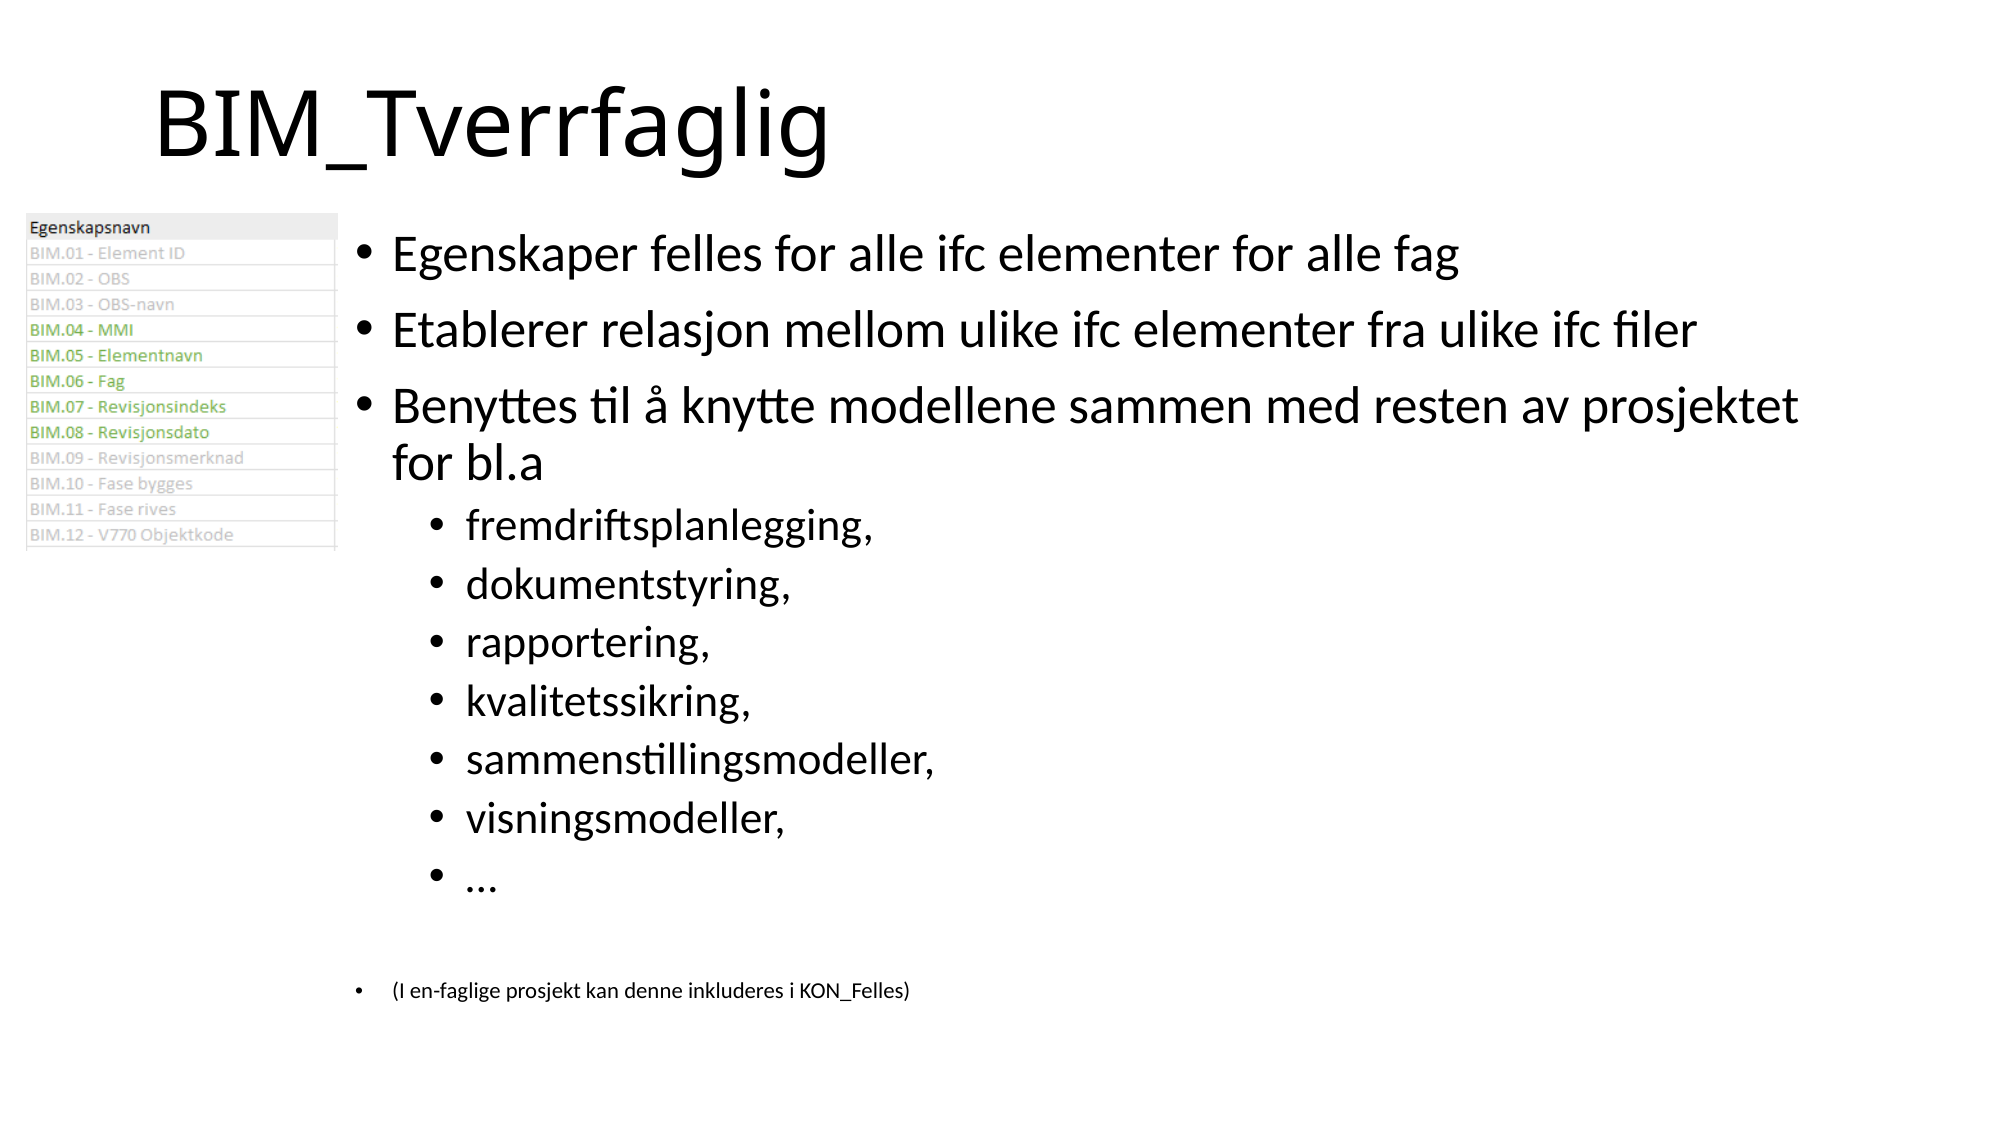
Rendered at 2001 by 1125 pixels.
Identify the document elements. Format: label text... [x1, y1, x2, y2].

title BIM_Tverrfaglig [137, 59, 1863, 194]
text_box Egenskaper felles for alle ifc elementer for alle fag Etablerer relasjon mellom ulike ifc elementer fra ulike ifc filer Benyttes til å knytte modellene sammen med resten av prosjektet for bl.a fremdriftsplanlegging, dokumentstyring, rapportering, kvalitetssikring, sammenstillingsmodeller, visningsmodeller, … (I en-faglige prosjekt kan denne inkluderes i KON_Felles) [340, 218, 1863, 1016]
picture [26, 213, 338, 551]
